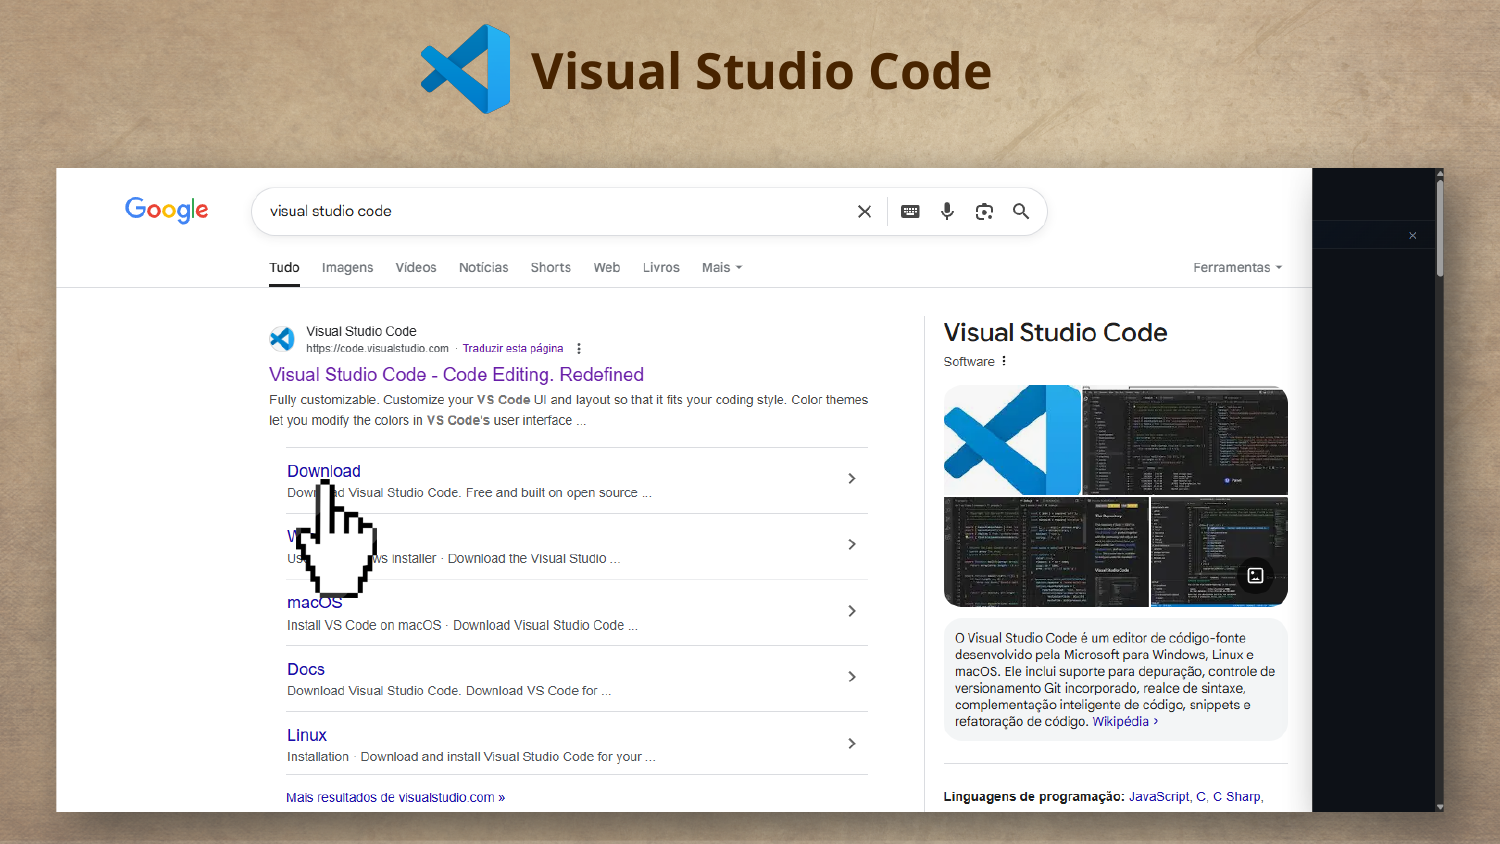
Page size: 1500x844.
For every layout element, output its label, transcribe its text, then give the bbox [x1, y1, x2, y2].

text_box Visual Studio Code [515, 32, 1015, 107]
picture [0, 0, 1500, 844]
